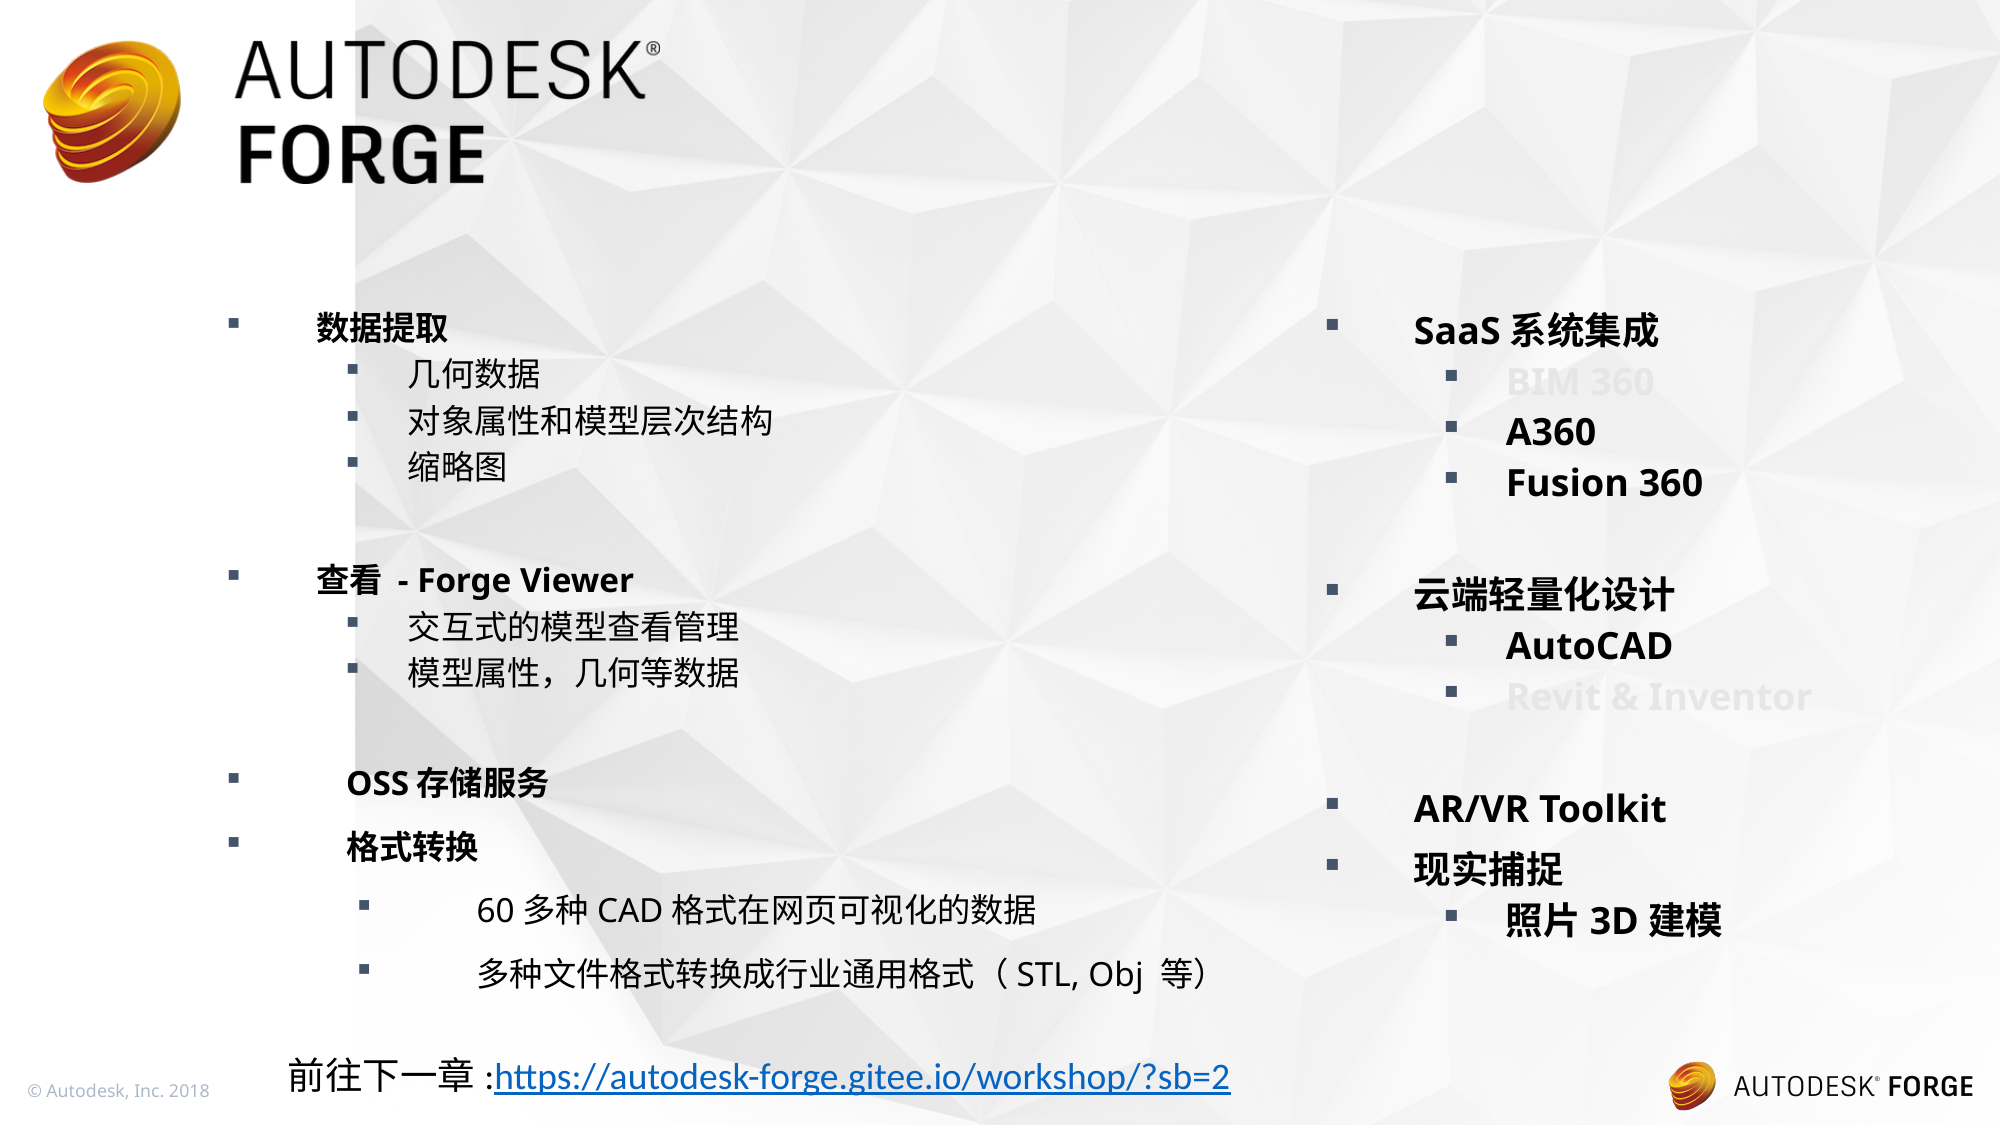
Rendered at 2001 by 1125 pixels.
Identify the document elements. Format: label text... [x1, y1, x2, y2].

text_box 前往下一章:https://autodesk-forge.gitee.io/workshop/?sb=2 [273, 1044, 1472, 1125]
text_box 数据提取 几何数据 对象属性和模型层次结构 缩略图 查看 - Forge Viewer 交互式的模型查看管理 模型属性，几何等数据 OSS存储服务 格式转换 60多种CAD格式在网页可视化的数据 多种文件格式转换成行业通用格式（STL, Obj 等） [210, 311, 1308, 1125]
picture [43, 40, 660, 184]
text_box SaaS系统集成 BIM 360 A360 Fusion 360 云端轻量化设计 AutoCAD Revit & Inventor AR/VR Toolkit 现实捕捉 照片3D建模 [1308, 311, 2000, 1125]
